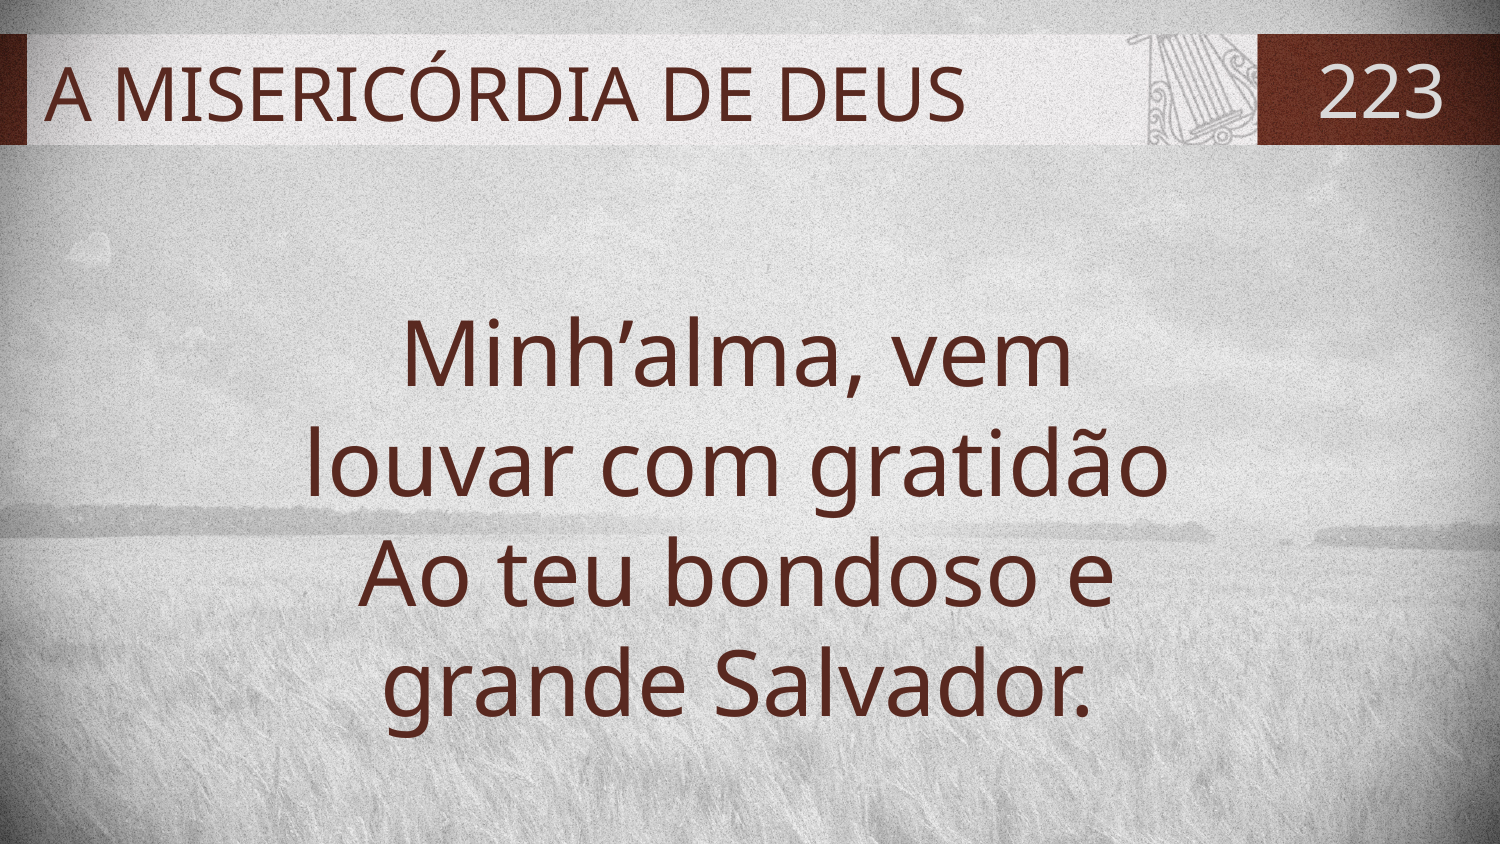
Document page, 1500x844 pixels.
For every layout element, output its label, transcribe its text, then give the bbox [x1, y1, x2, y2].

list 223 [1281, 36, 1483, 143]
picture [0, 0, 1500, 185]
list Minh’alma, vem louvar com gratidão Ao teu bondoso e grande Salvador. [0, 185, 1500, 844]
title A MISERICÓRDIA DE DEUS [29, 33, 1258, 151]
